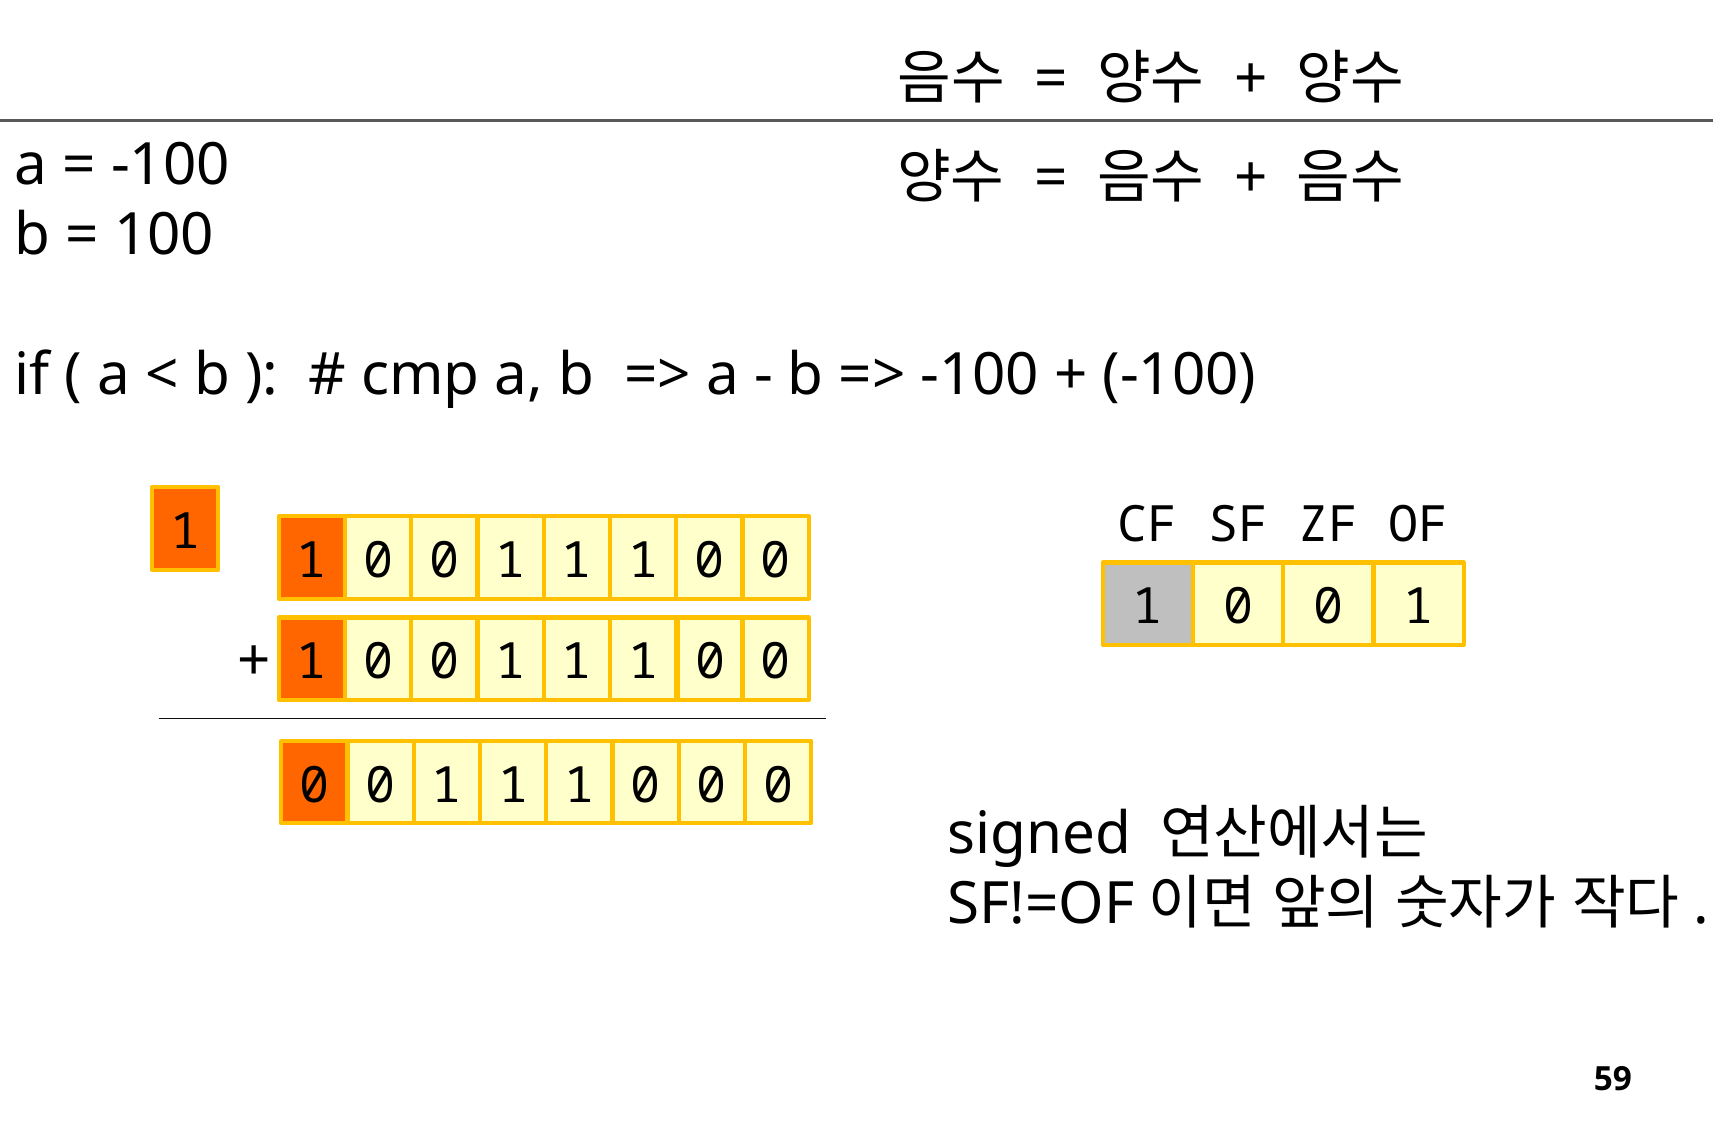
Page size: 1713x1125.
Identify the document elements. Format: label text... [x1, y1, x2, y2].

text_box 1 [1101, 565, 1191, 647]
text_box SF [1191, 478, 1281, 565]
text_box 1 [277, 615, 343, 702]
text_box 0 [279, 739, 345, 825]
text_box 0 [677, 739, 743, 825]
text_box CF [1101, 478, 1191, 565]
text_box 1 [608, 514, 674, 601]
text_box 0 [1191, 565, 1281, 647]
text_box signed 연산에서는 SF!=OF이면 앞의 숫자가 작다. [933, 787, 1713, 943]
text_box 0 [674, 514, 740, 601]
text_box 0 [409, 514, 475, 601]
text_box 0 [343, 514, 409, 601]
text_box 0 [675, 615, 740, 702]
text_box ZF [1281, 478, 1371, 565]
text_box 1 [608, 615, 675, 702]
text_box 0 [743, 739, 813, 825]
text_box 1 [542, 615, 608, 702]
text_box 1 [542, 514, 608, 601]
text_box + [222, 614, 286, 699]
text_box 0 [345, 739, 412, 825]
text_box 0 [610, 739, 677, 825]
text_box 0 [409, 615, 475, 702]
text_box 0 [1281, 565, 1371, 647]
text_box 양수 = 음수 + 음수 [882, 131, 1435, 217]
text_box 1 [544, 739, 610, 825]
text_box a = -100 b = 100 if ( a < b ): # cmp a, b => a - b => -100 + (-100) [0, 118, 1559, 484]
text_box 1 [475, 615, 542, 702]
text_box 0 [343, 615, 409, 702]
text_box 0 [740, 514, 811, 601]
text_box 1 [478, 739, 544, 825]
text_box 1 [1371, 565, 1466, 647]
text_box OF [1371, 478, 1466, 565]
text_box 1 [150, 485, 220, 572]
text_box 1 [277, 514, 343, 601]
text_box 1 [412, 739, 478, 825]
text_box 1 [475, 514, 542, 601]
text_box 음수 = 양수 + 양수 [882, 32, 1436, 118]
text_box 0 [740, 615, 811, 702]
